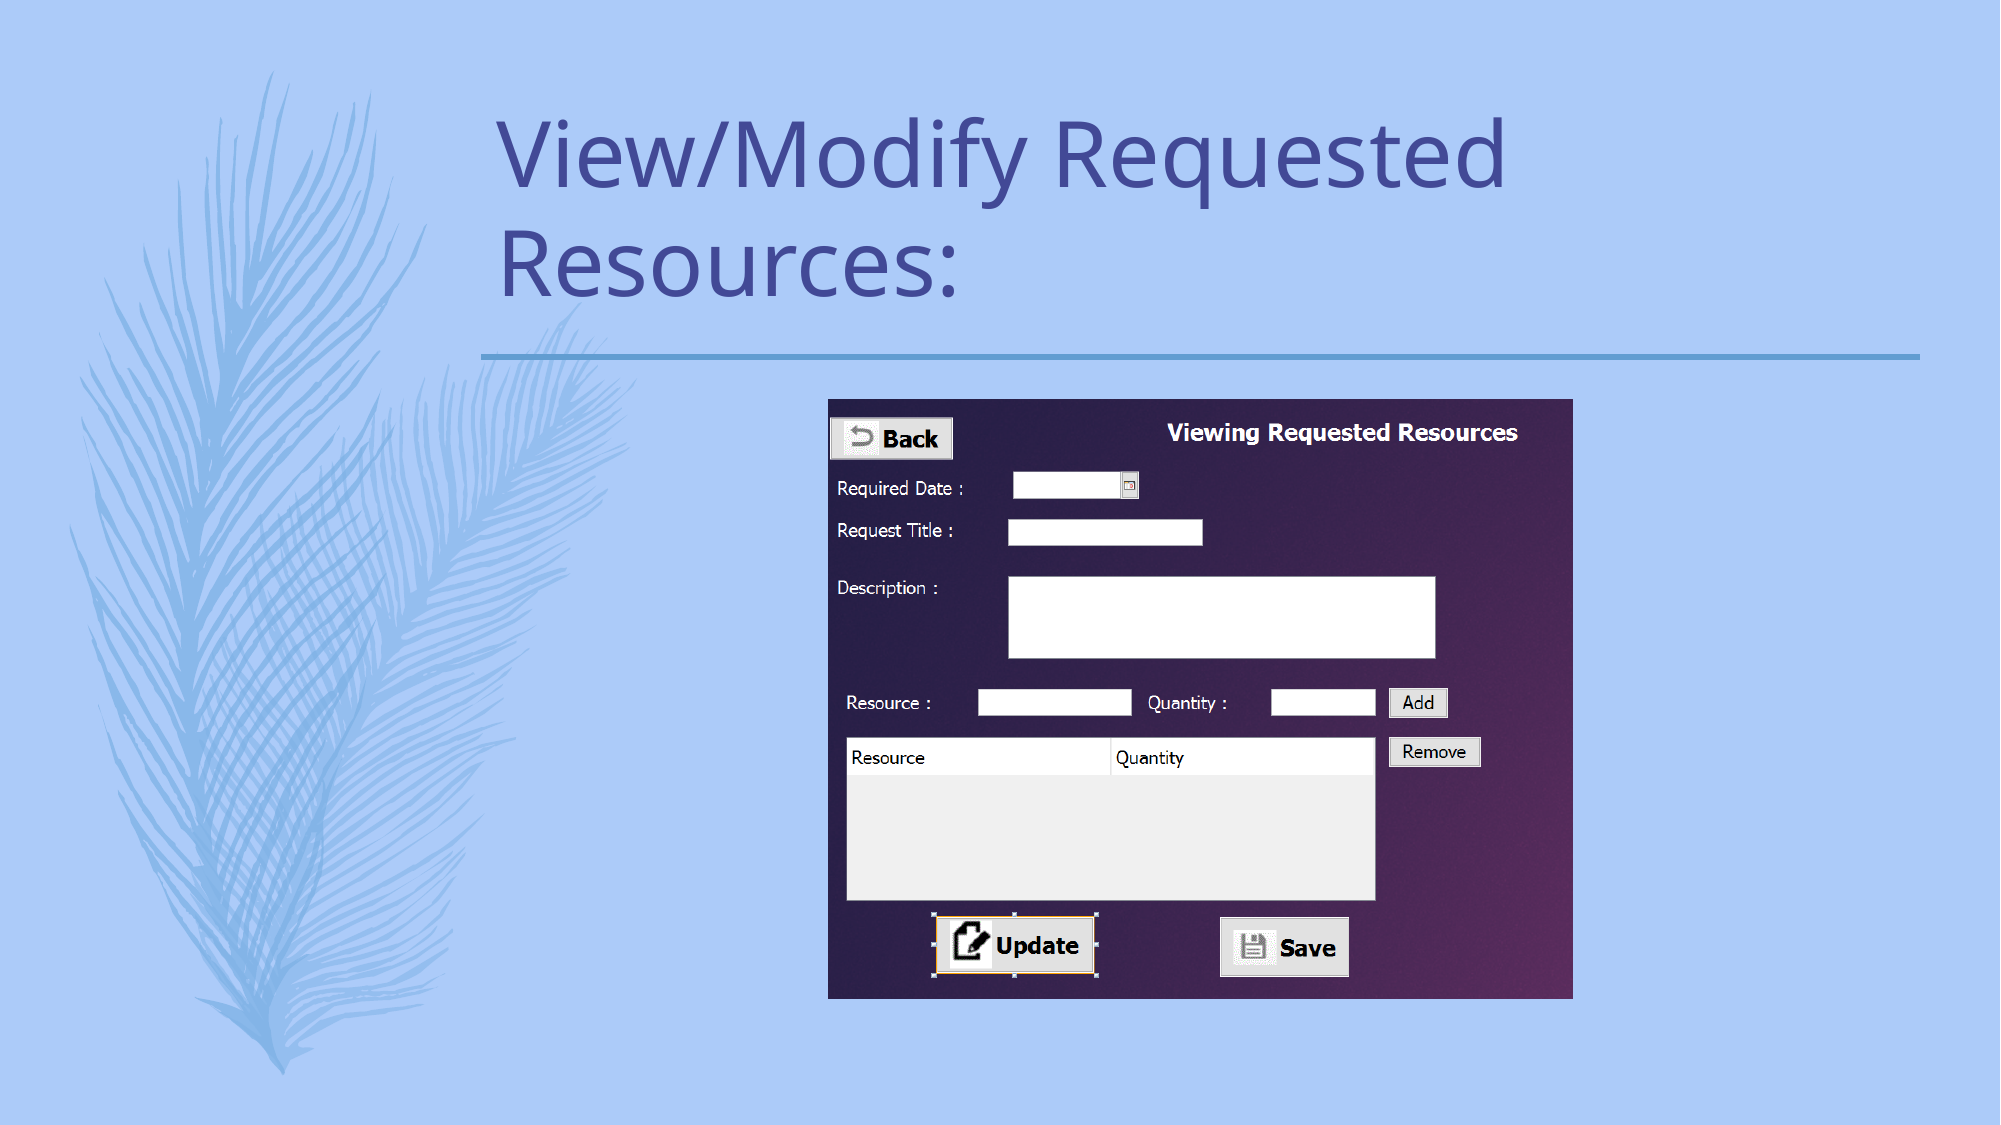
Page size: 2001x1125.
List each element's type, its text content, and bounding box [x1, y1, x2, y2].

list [828, 399, 1573, 1000]
title View/Modify Requested Resources: [481, 93, 1920, 350]
